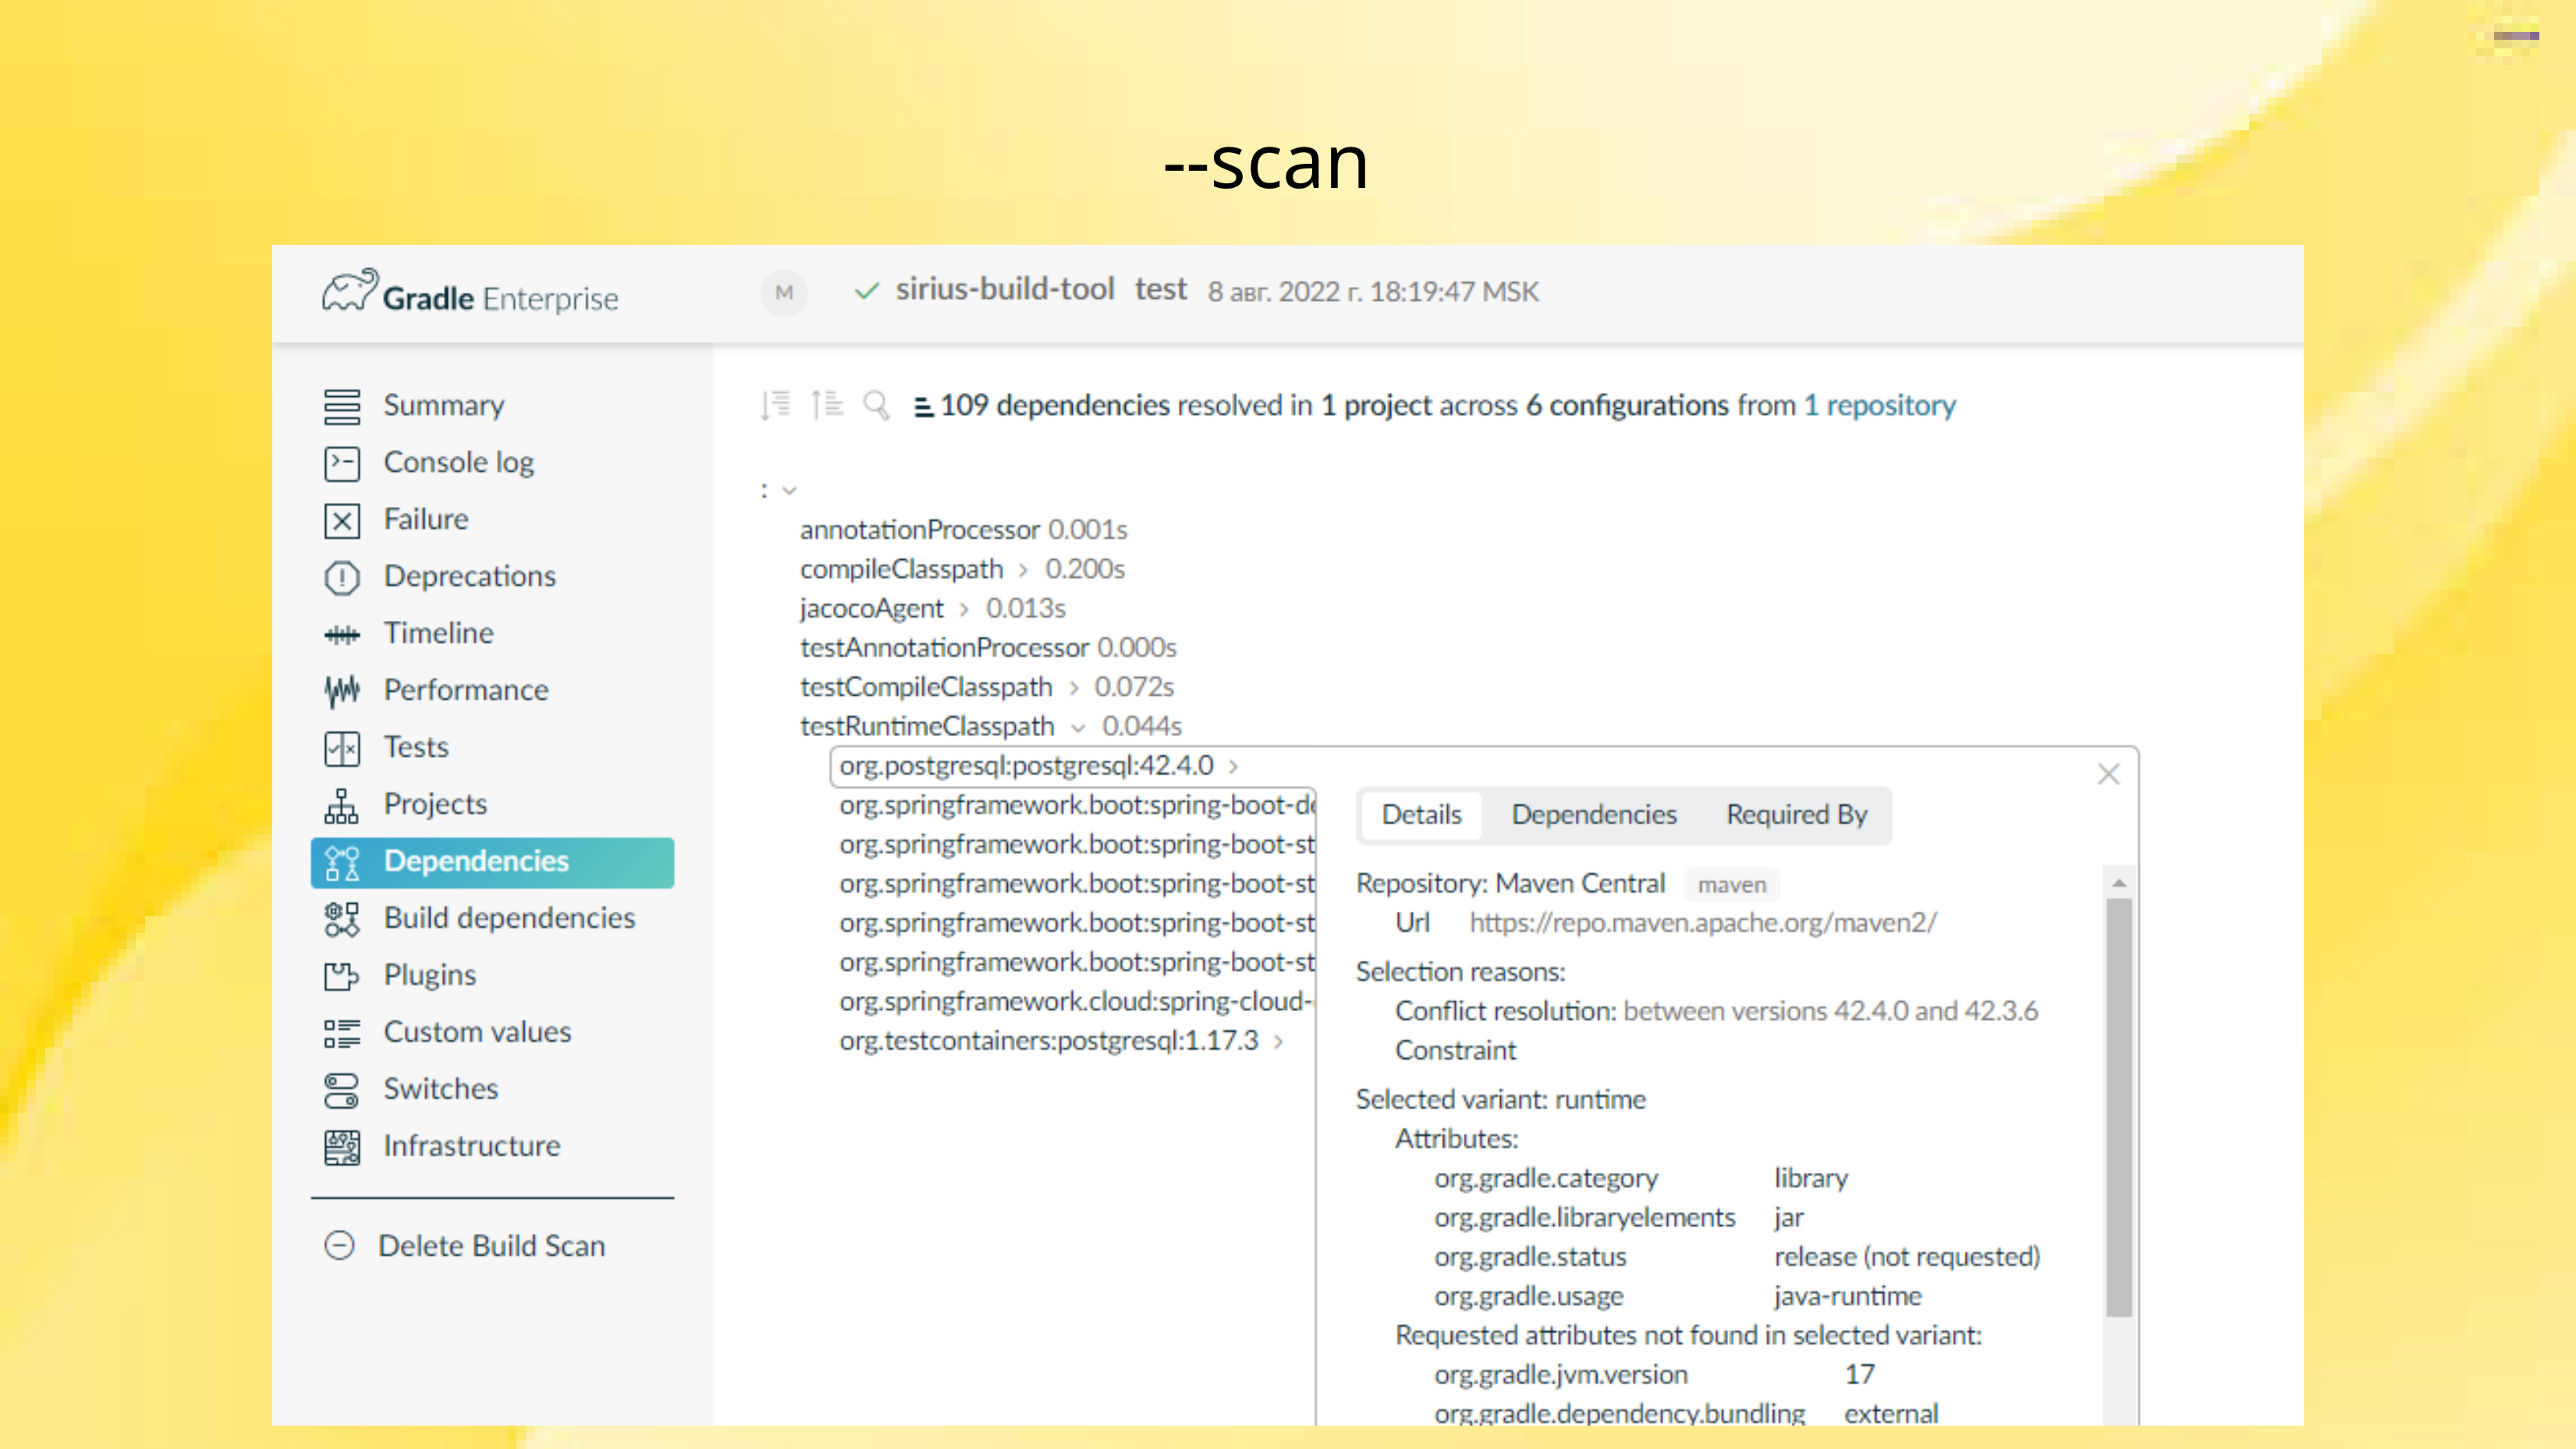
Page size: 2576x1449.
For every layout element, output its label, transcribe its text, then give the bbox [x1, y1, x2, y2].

picture [0, 0, 2576, 1449]
text_box --scan [1092, 118, 1424, 245]
